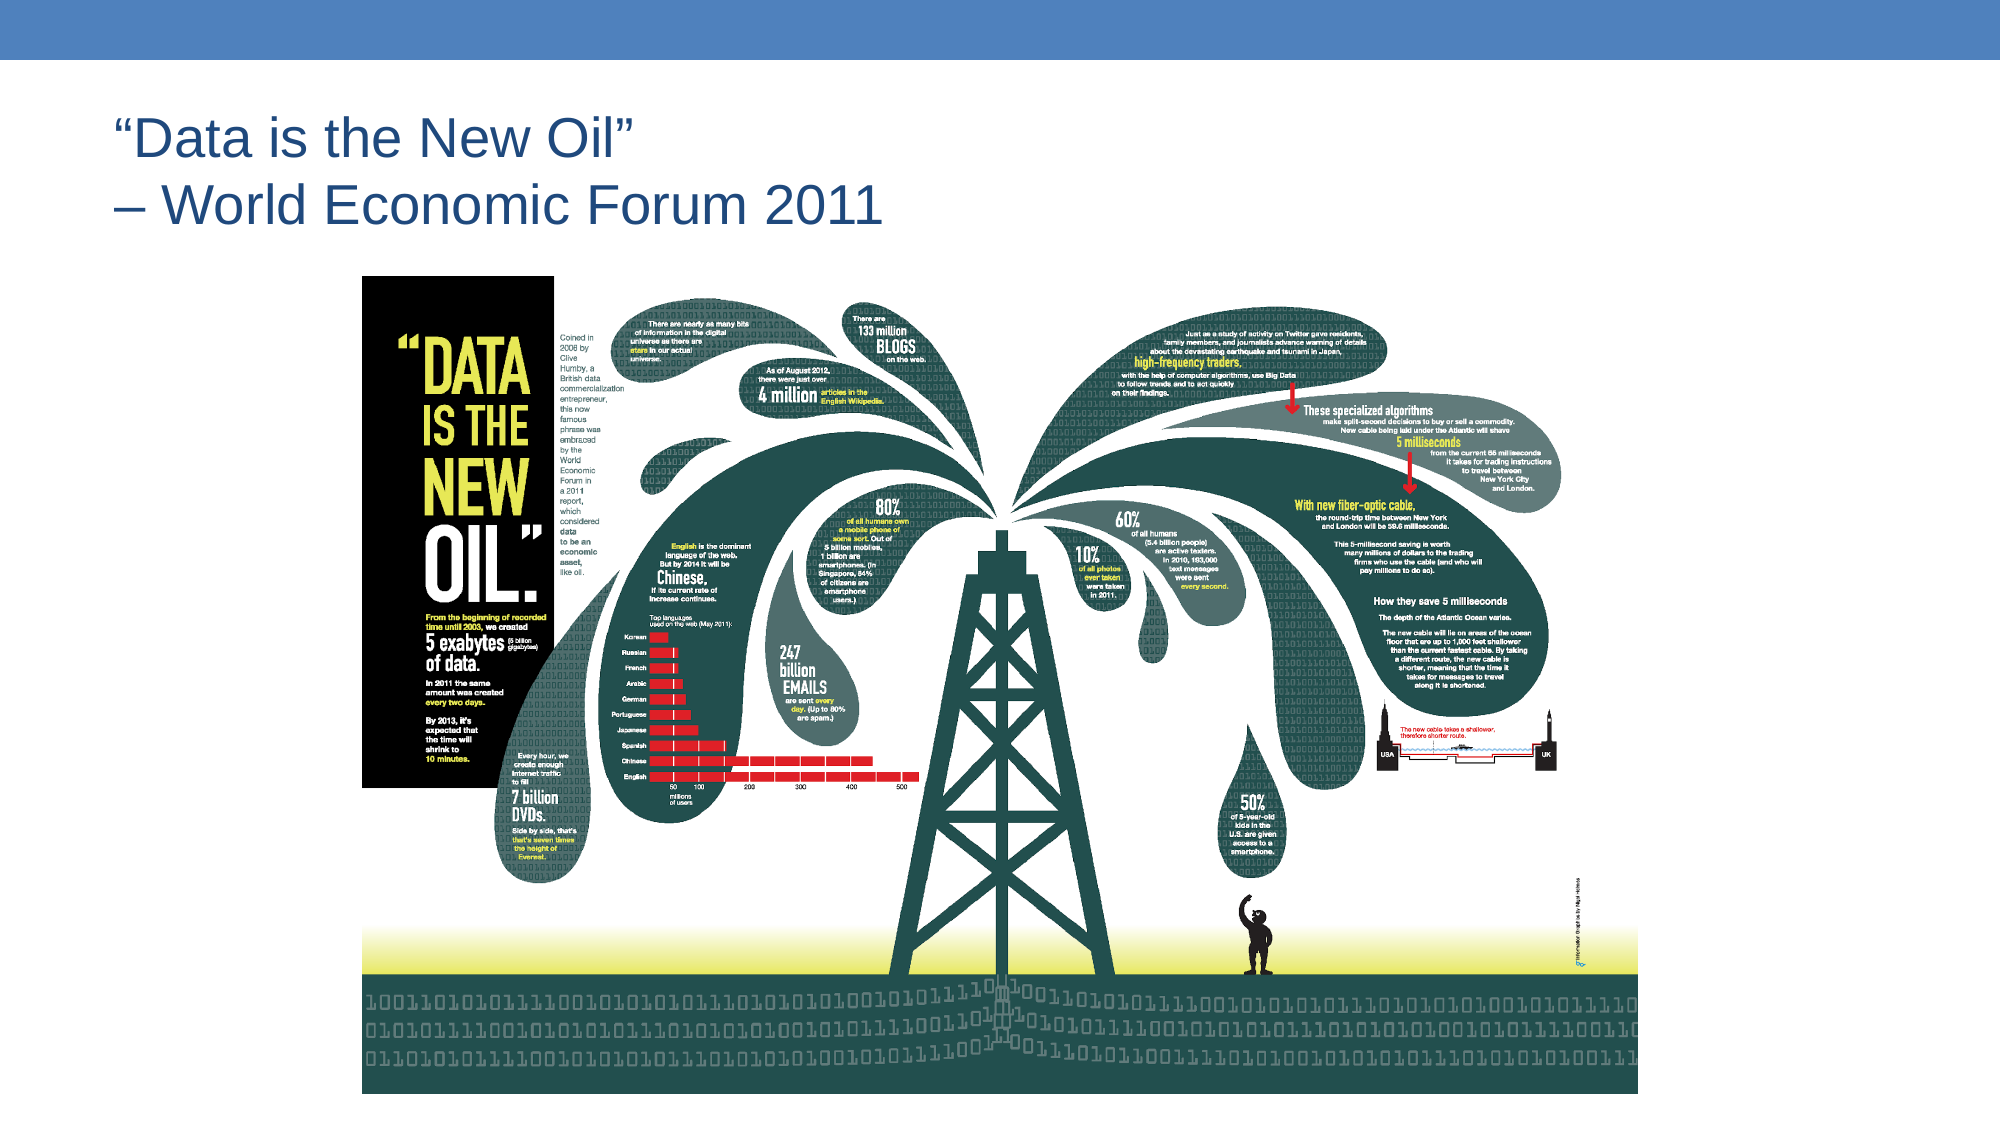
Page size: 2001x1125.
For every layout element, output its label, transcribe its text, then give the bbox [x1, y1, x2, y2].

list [362, 276, 1638, 1094]
title “Data is the New Oil” – World Economic Forum 2011 [99, 87, 1900, 250]
